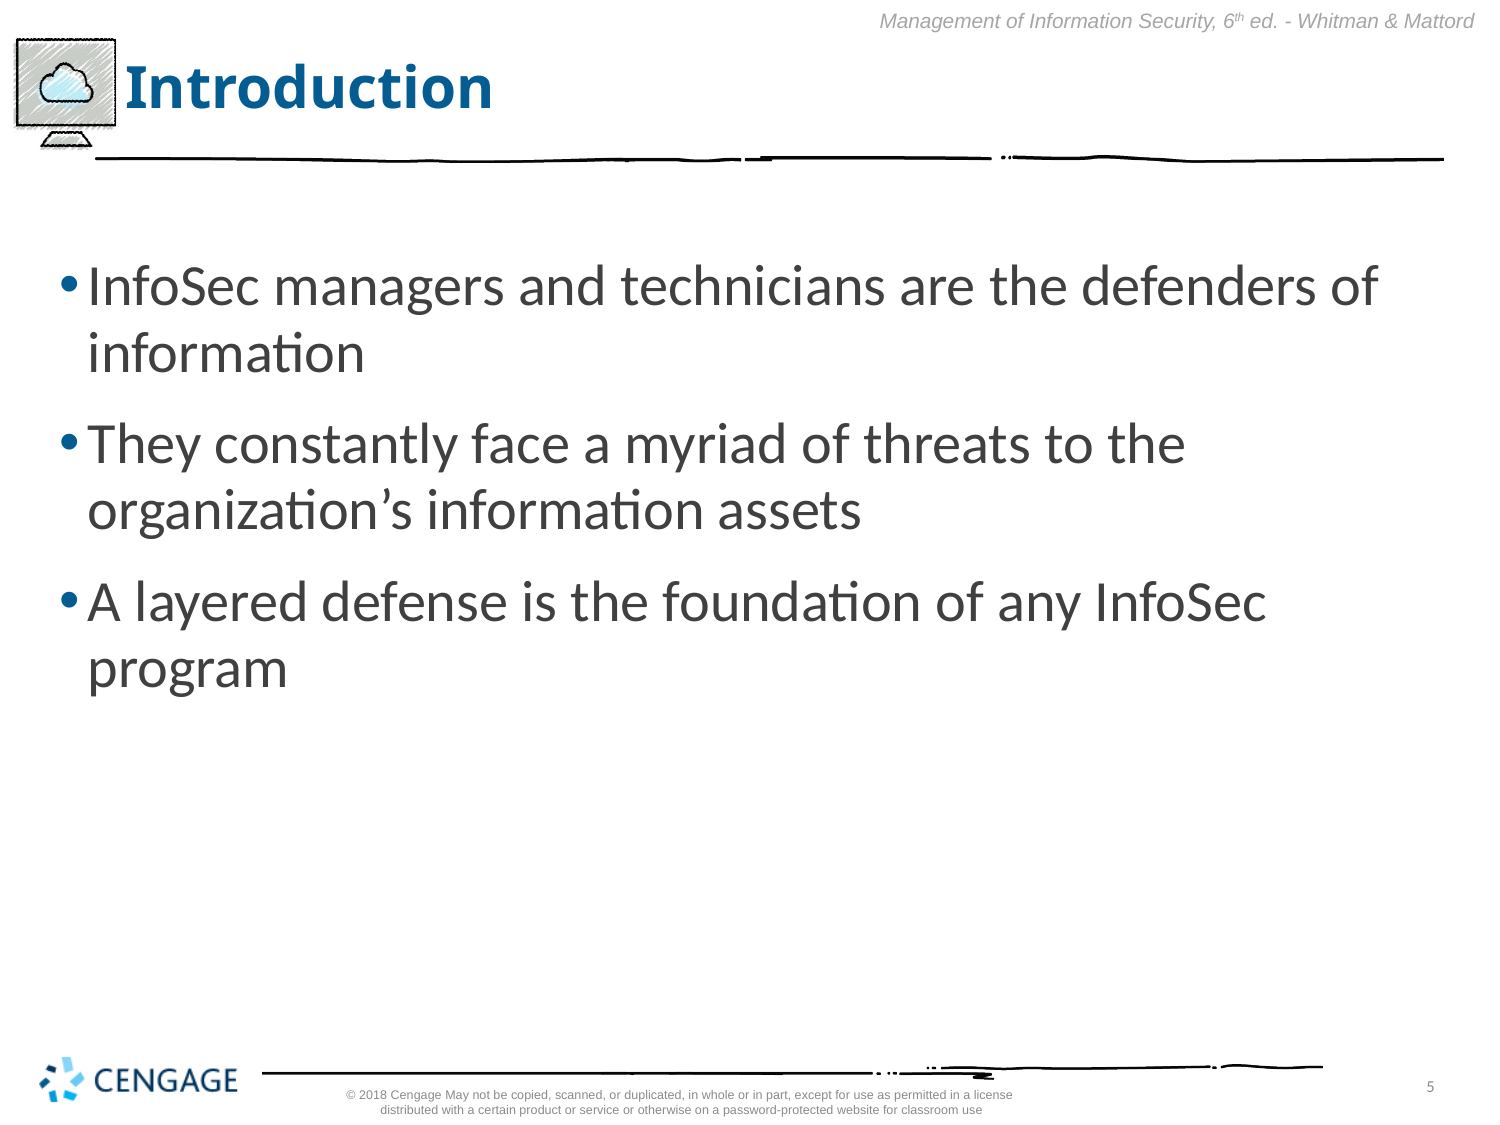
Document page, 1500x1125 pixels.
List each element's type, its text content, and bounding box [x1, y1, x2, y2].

picture [262, 1064, 1323, 1080]
picture [13, 36, 117, 151]
picture [19, 1043, 250, 1115]
list InfoSec managers and technicians are the defenders of information They constantly face a myriad of threats to the organization’s information assets A layered defense is the foundation of any InfoSec program [59, 252, 1441, 706]
title Introduction [125, 60, 1442, 121]
picture [95, 155, 1444, 163]
